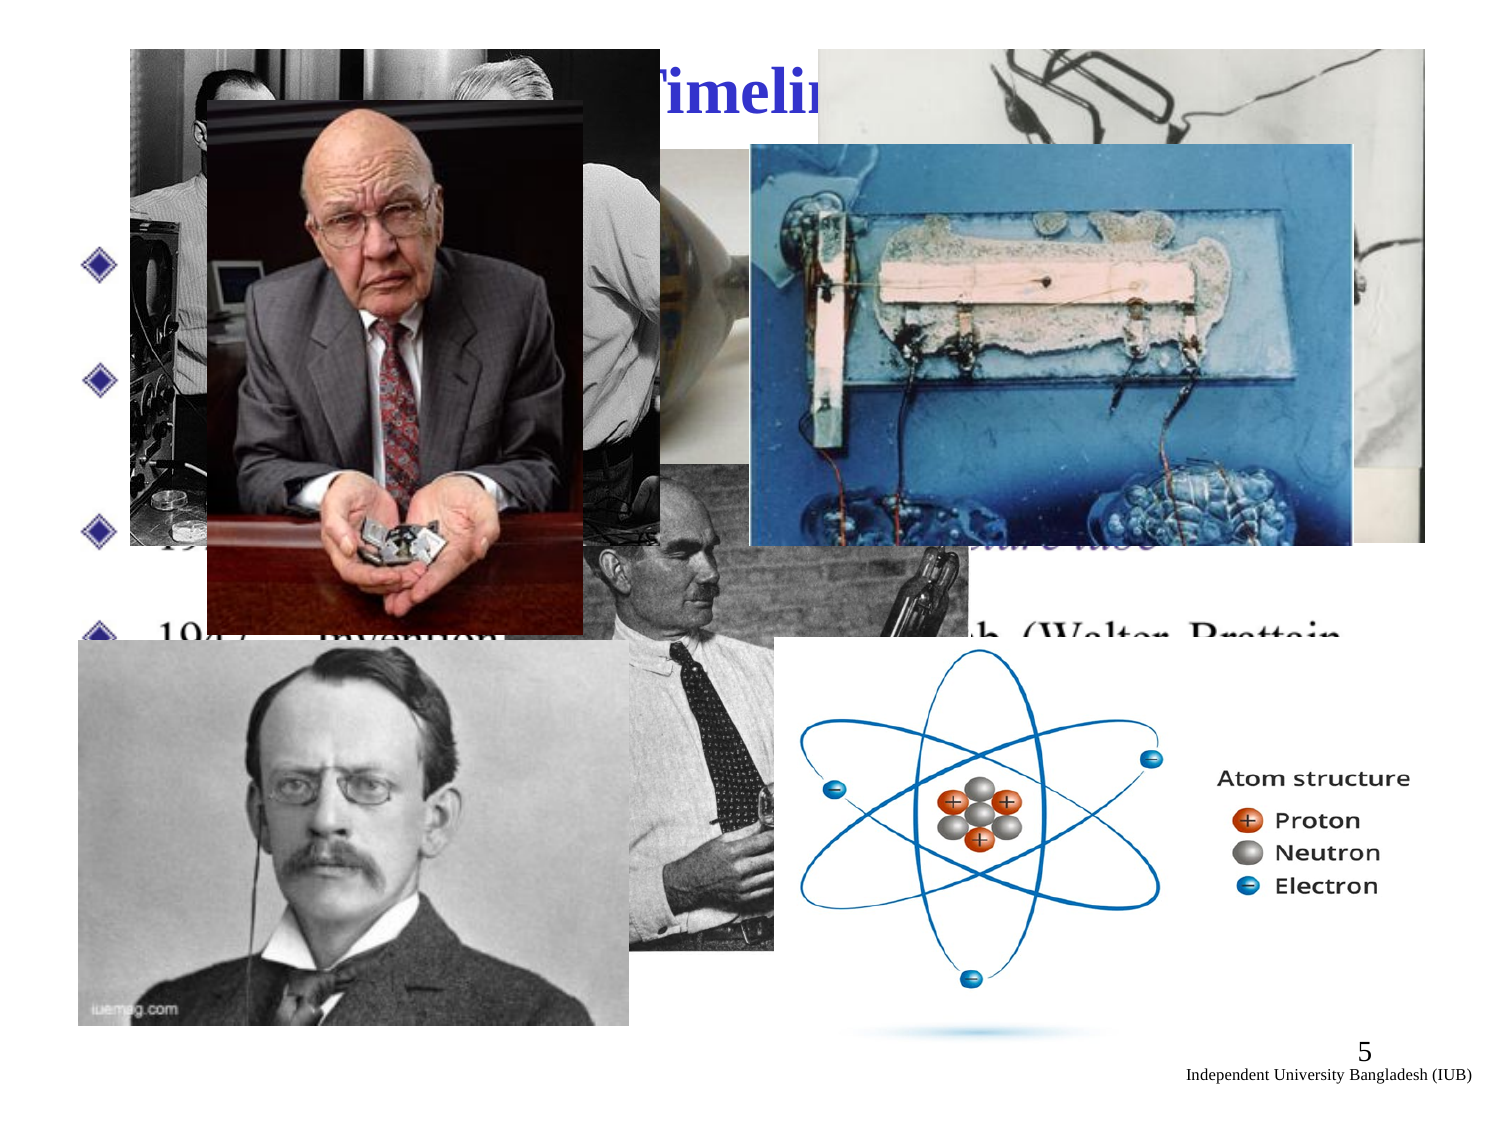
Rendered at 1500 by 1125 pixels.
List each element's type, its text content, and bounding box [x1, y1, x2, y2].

text_box Timelines [111, 38, 1413, 134]
text_box ‹#› [1074, 1052, 1388, 1100]
text_box Independent University Bangladesh (IUB) [1112, 1037, 1488, 1125]
picture [74, 49, 1425, 1044]
